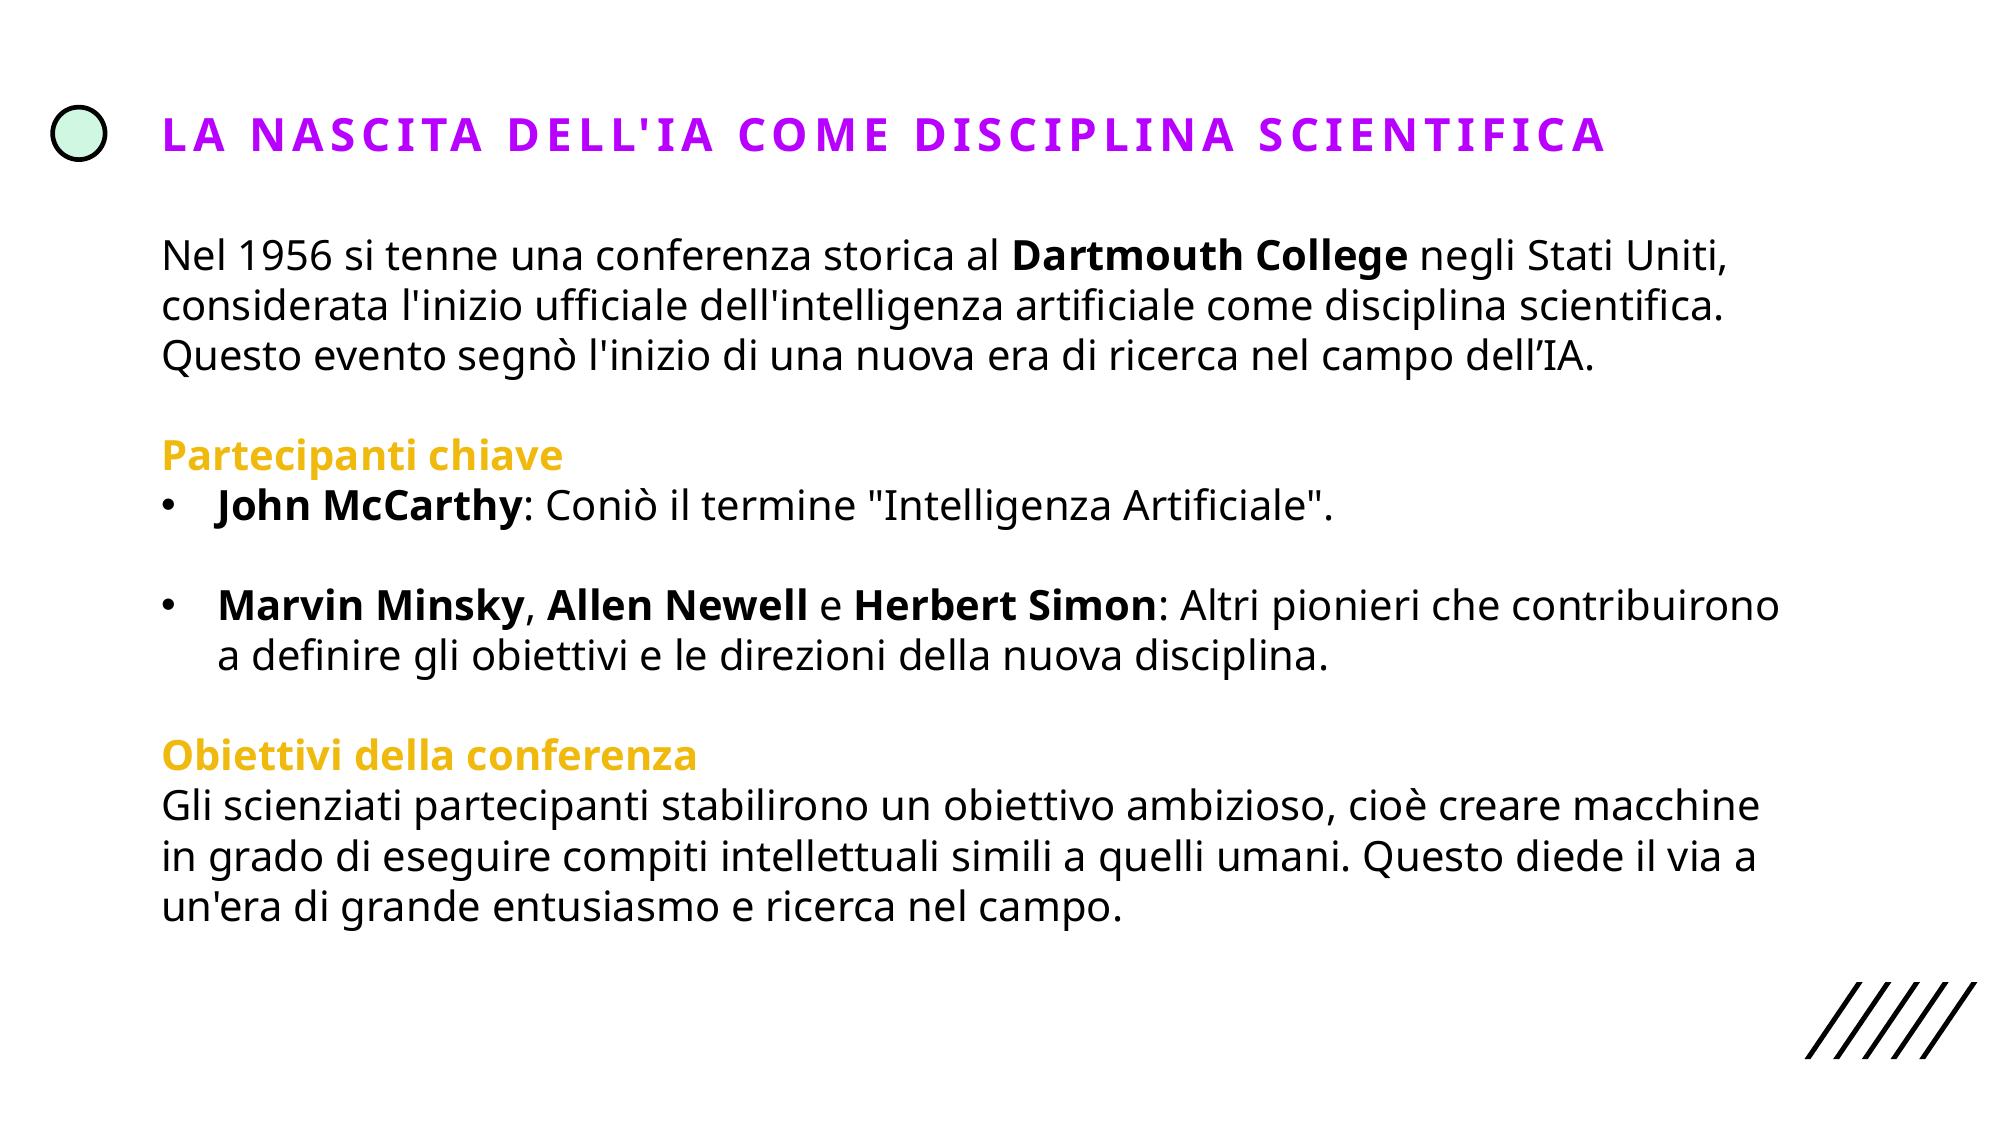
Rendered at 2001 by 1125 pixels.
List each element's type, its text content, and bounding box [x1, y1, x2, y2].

text_box Nel 1956 si tenne una conferenza storica al Dartmouth College negli Stati Uniti, considerata l'inizio ufficiale dell'intelligenza artificiale come disciplina scientifica. Questo evento segnò l'inizio di una nuova era di ricerca nel campo dell’IA. Partecipanti chiave John McCarthy: Coniò il termine "Intelligenza Artificiale". Marvin Minsky, Allen Newell e Herbert Simon: Altri pionieri che contribuirono a definire gli obiettivi e le direzioni della nuova disciplina. Obiettivi della conferenza Gli scienziati partecipanti stabilirono un obiettivo ambizioso, cioè creare macchine in grado di eseguire compiti intellettuali simili a quelli umani. Questo diede il via a un'era di grande entusiasmo e ricerca nel campo. [146, 221, 1811, 937]
text_box La Nascita dell'IA come Disciplina Scientifica [146, 59, 1854, 170]
